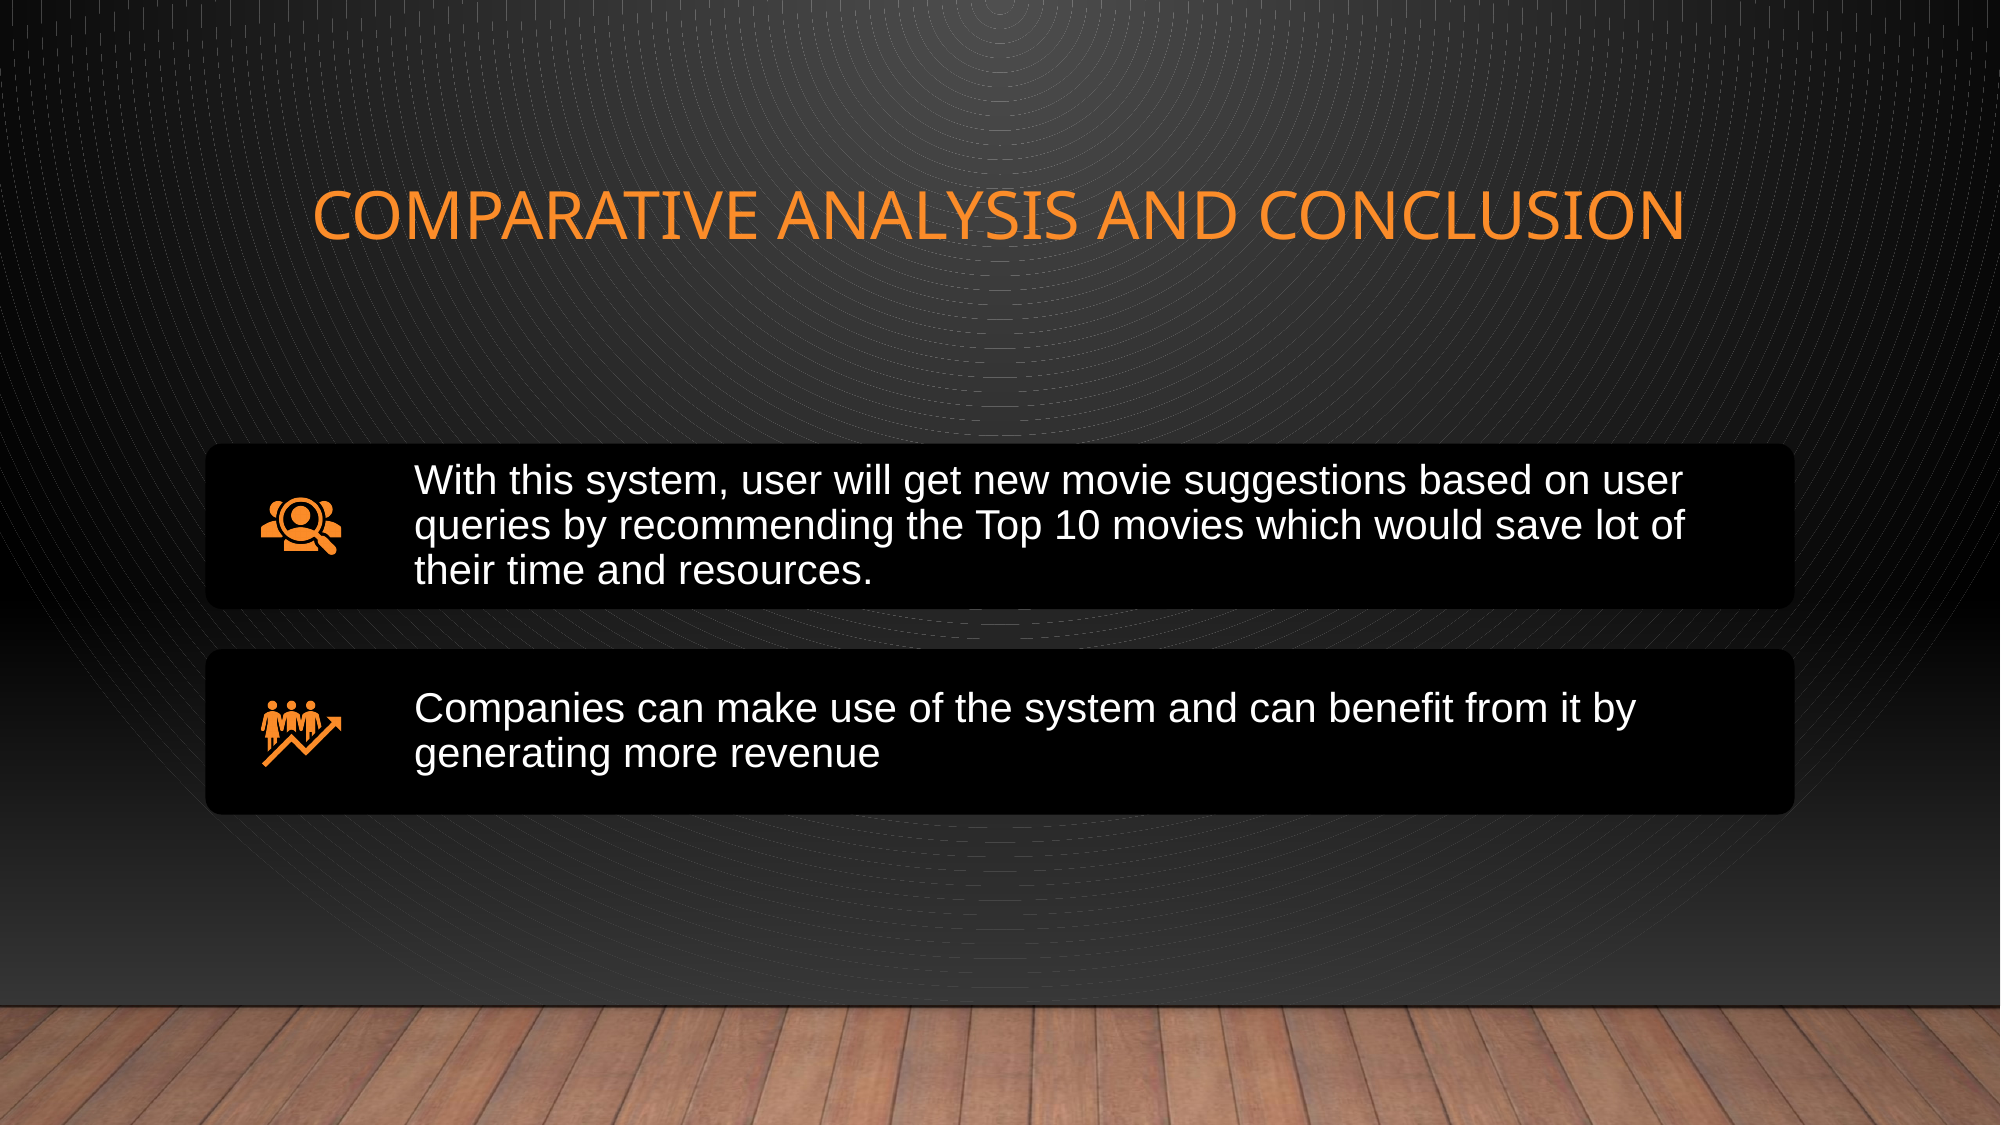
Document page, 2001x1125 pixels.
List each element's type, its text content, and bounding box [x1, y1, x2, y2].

title Comparative Analysis and Conclusion [238, 131, 1763, 305]
picture [0, 1005, 2000, 1125]
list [205, 361, 1795, 897]
